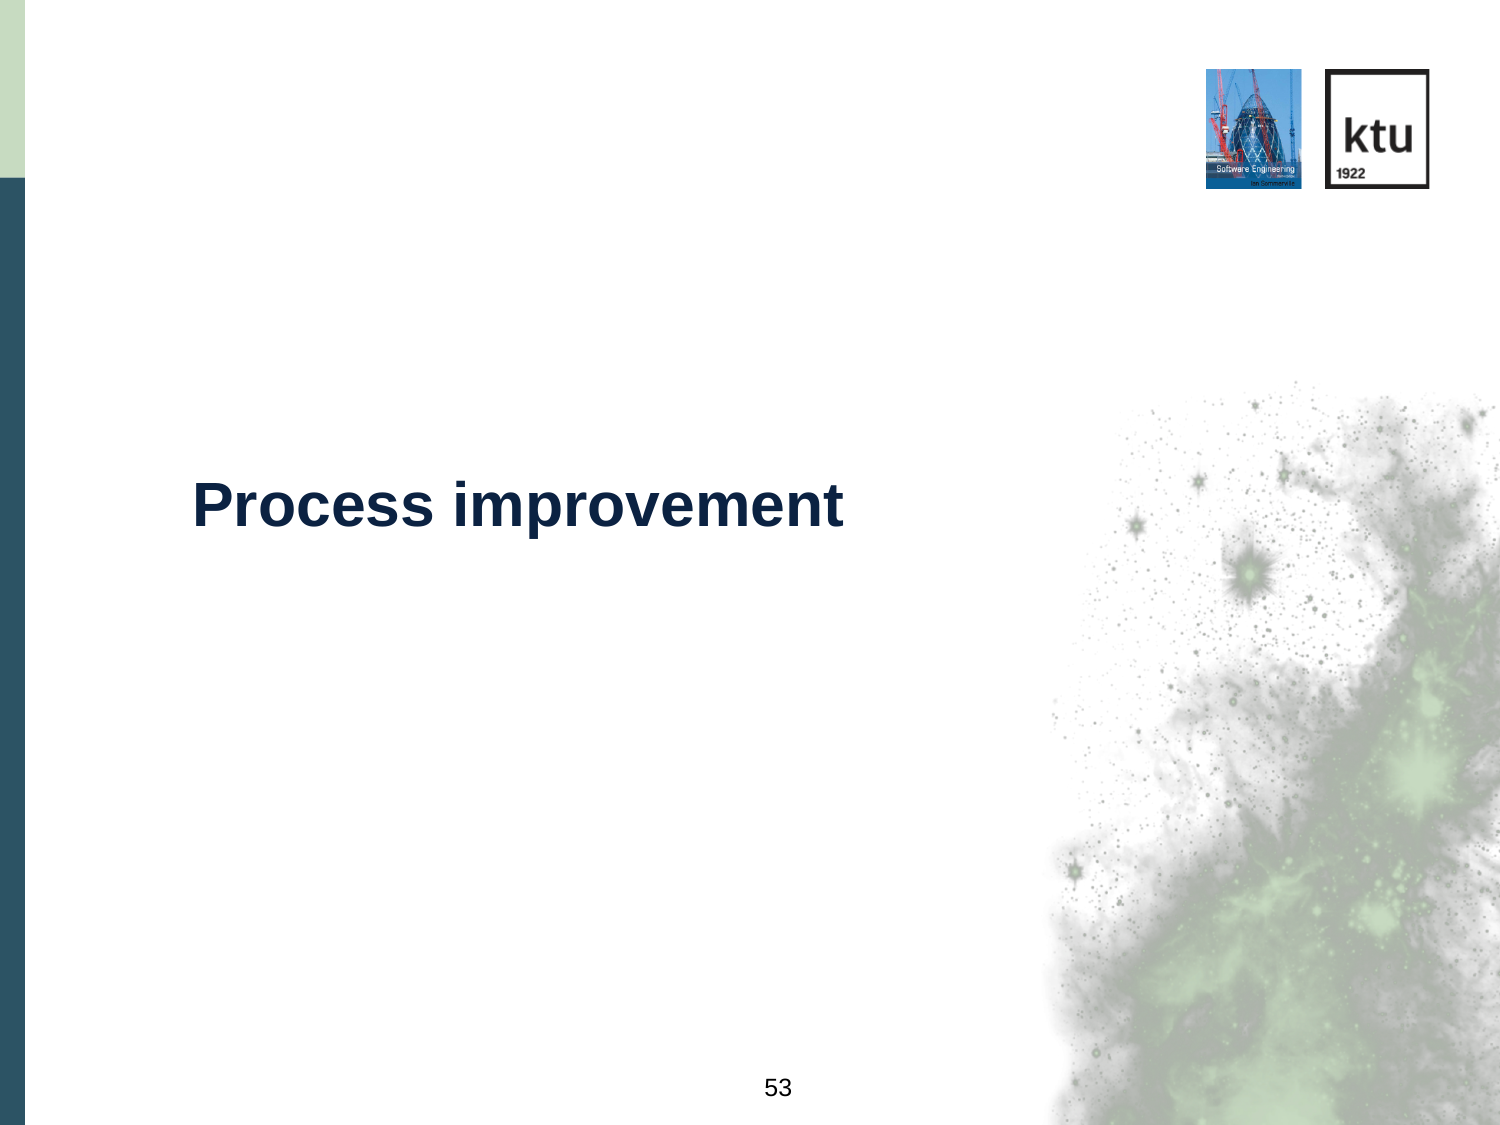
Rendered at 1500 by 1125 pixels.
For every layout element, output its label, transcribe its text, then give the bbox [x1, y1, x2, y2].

picture [1041, 376, 1500, 1125]
picture [1206, 69, 1302, 189]
list Process improvement [177, 468, 1385, 571]
